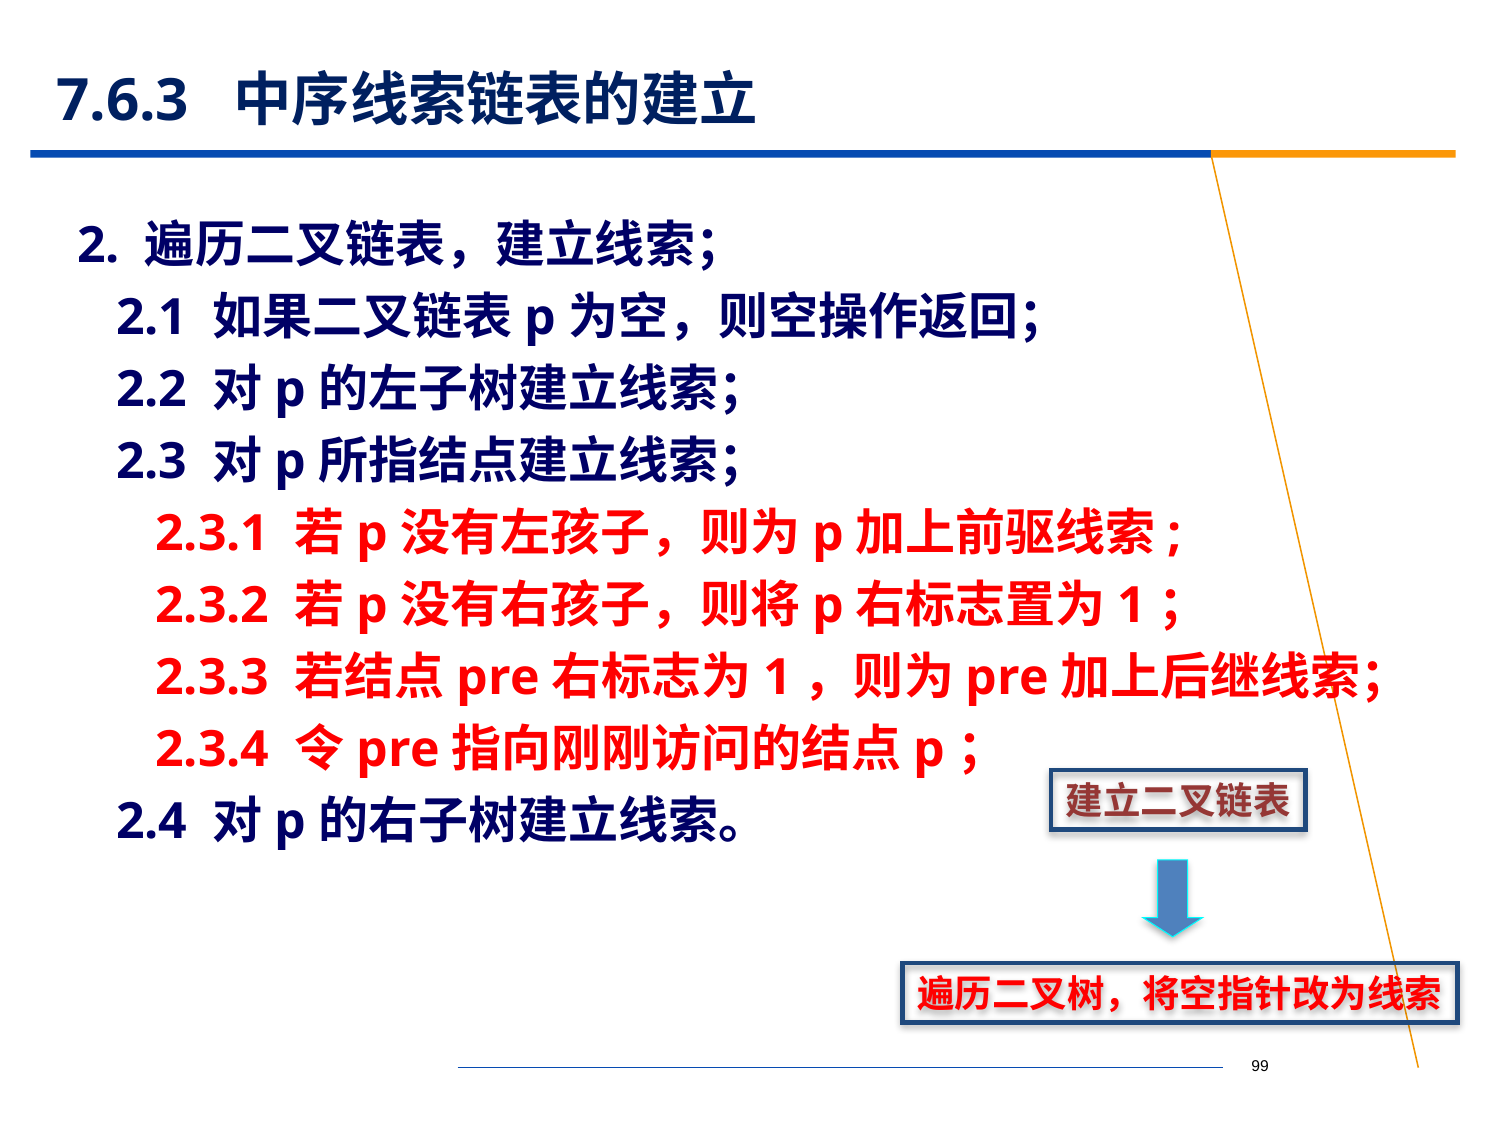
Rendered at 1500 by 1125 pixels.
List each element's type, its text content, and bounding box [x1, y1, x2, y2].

title 7.6.3 中序线索链表的建立 [41, 64, 1392, 130]
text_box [899, 769, 1461, 1024]
text_box 2. 遍历二叉链表，建立线索； 2.1 如果二叉链表p为空，则空操作返回； 2.2 对p的左子树建立线索； 2.3 对p所指结点建立线索； 2.3.1 若p没有左孩子，则为p加上前驱线索; 2.3.2 若p没有右孩子，则将p右标志置为1； 2.3.3 若结点pre右标志为1，则为pre加上后继线索； 2.3.4 令pre指向刚刚访问的结点p； 2.4 对p的右子树建立线索。 [77, 193, 1392, 856]
